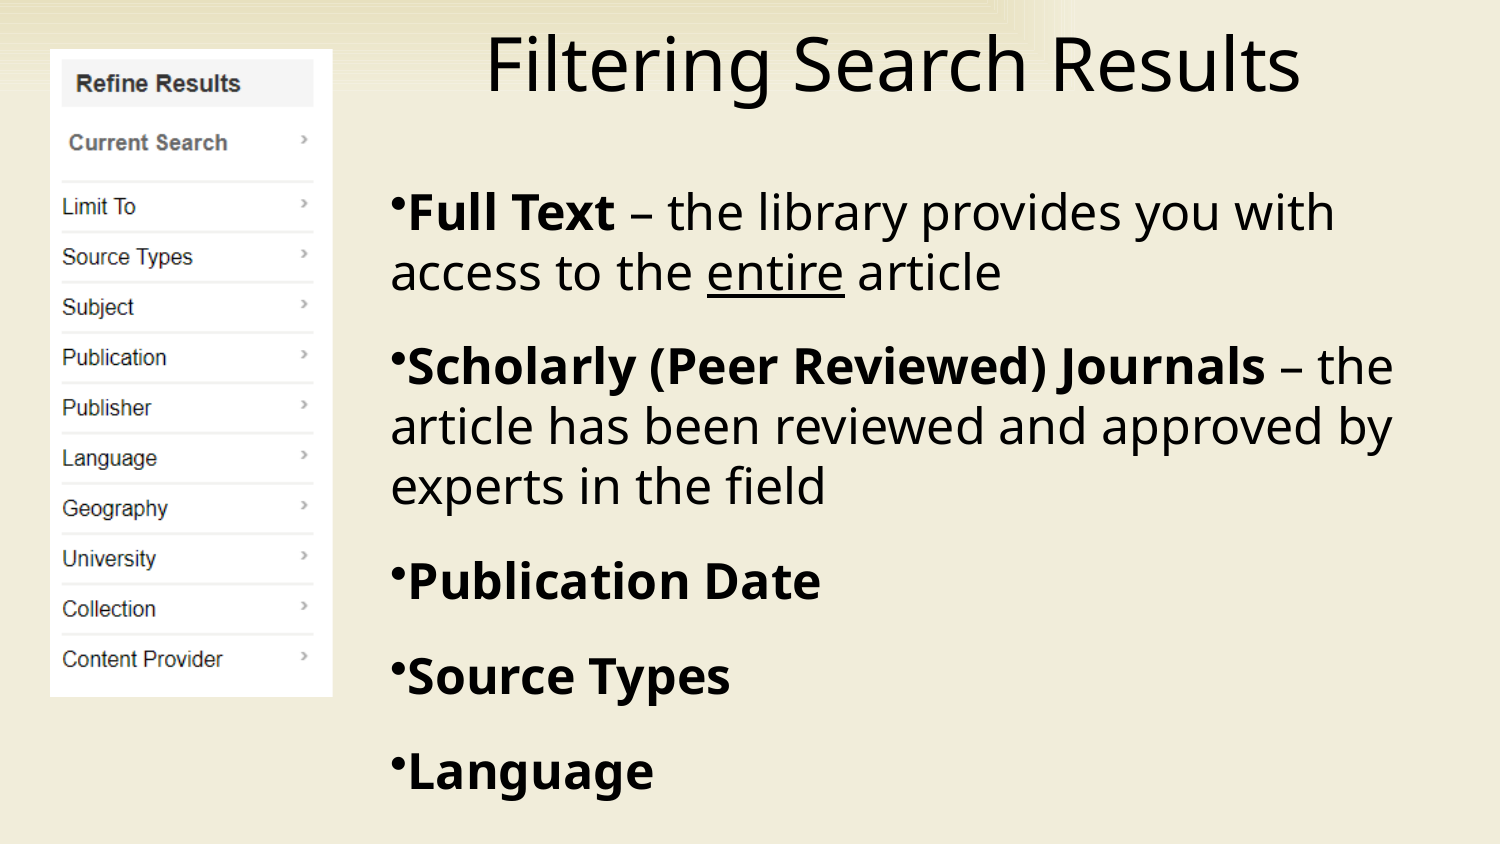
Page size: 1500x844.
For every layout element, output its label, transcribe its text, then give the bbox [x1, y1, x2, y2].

list Full Text – the library provides you with access to the entire article Scholarly (Peer Reviewed) Journals – the article has been reviewed and approved by experts in the field Publication Date Source Types Language [374, 172, 1463, 655]
picture [49, 49, 333, 697]
title Filtering Search Results [362, 9, 1426, 151]
